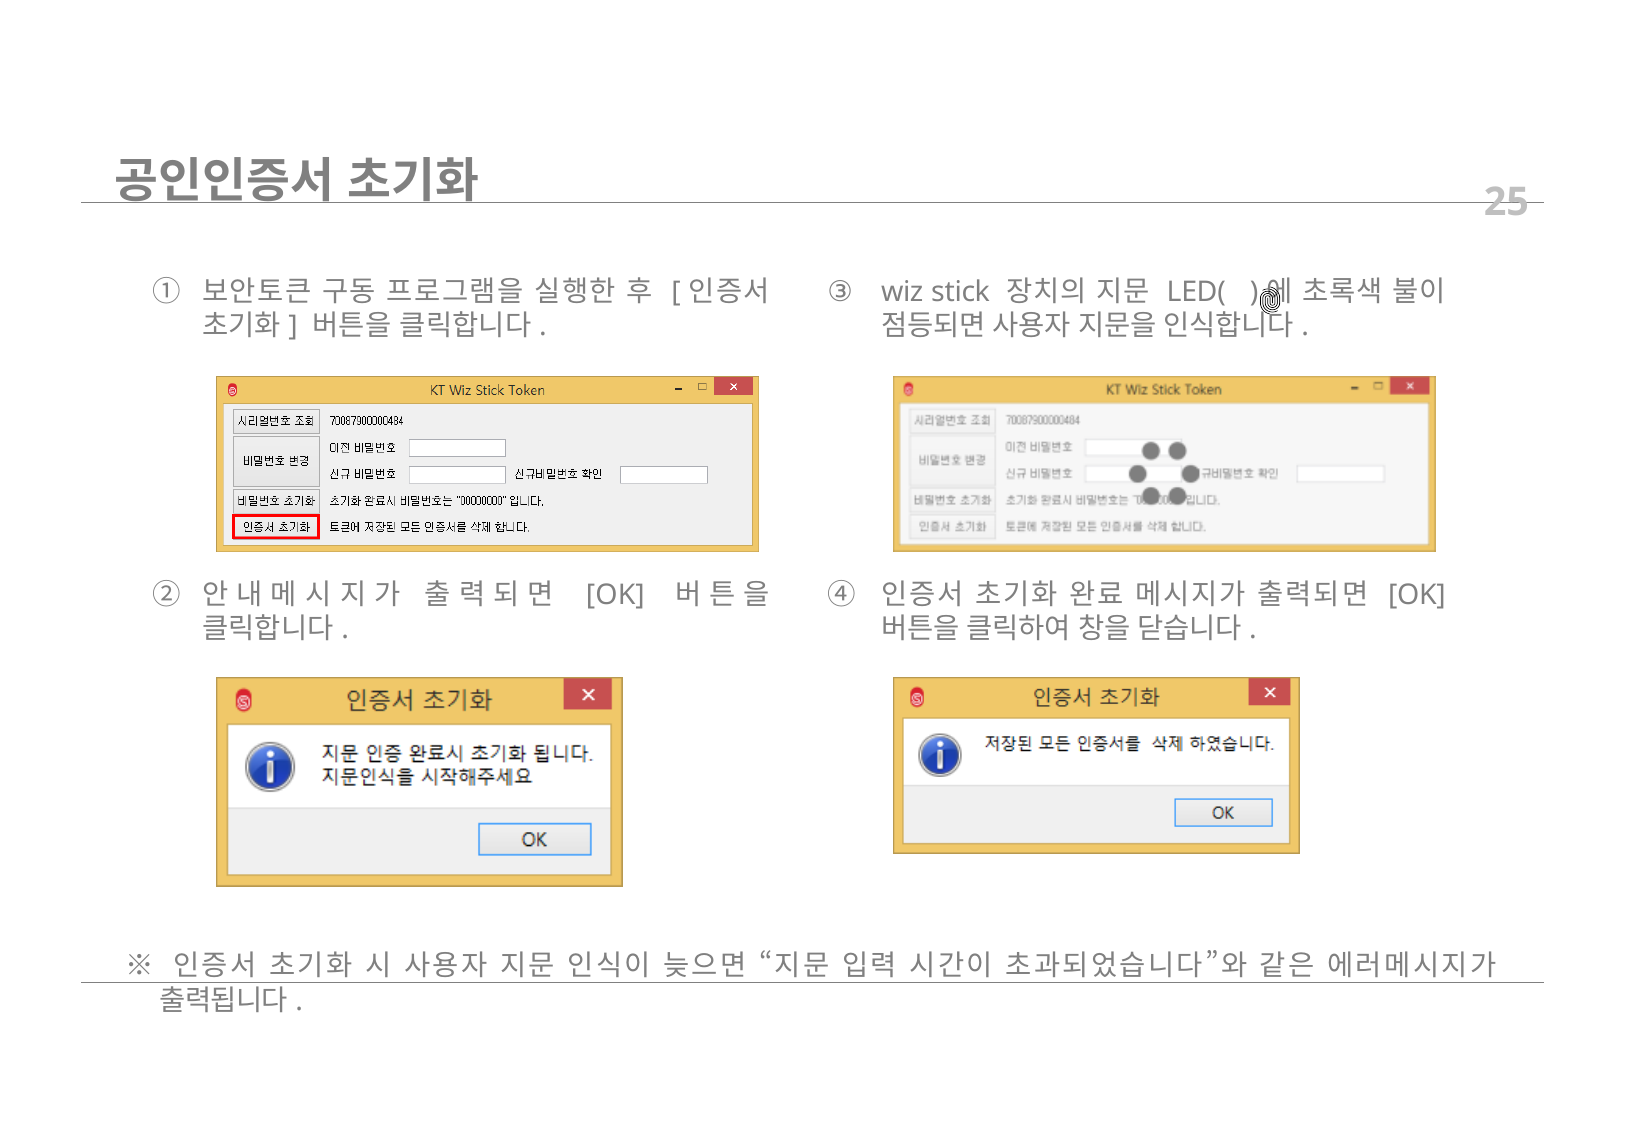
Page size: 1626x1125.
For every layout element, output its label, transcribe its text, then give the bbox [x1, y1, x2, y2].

text_box 보안토큰 구동 프로그램을 실행한 후 [인증서 초기화] 버튼을 클릭합니다. [137, 265, 786, 349]
picture [216, 376, 759, 552]
picture [893, 376, 1436, 552]
text_box 인증서 초기화 완료 메시지가 출력되면 [OK] 버튼을 클릭하여 창을 닫습니다. [812, 568, 1461, 652]
text_box ※ 인증서 초기화 시 사용자 지문 인식이 늦으면 “지문 입력 시간이 초과되었습니다”와 같은 에러메시지가 출력됩니다. [110, 939, 1517, 1024]
text_box 안내메시지가 출력되면 [OK] 버튼을 클릭합니다. [137, 568, 786, 652]
picture [1259, 286, 1281, 316]
picture [216, 676, 624, 887]
text_box wiz stick 장치의 지문 LED( )에 초록색 불이 점등되면 사용자 지문을 인식합니다. [812, 265, 1461, 349]
picture [893, 676, 1301, 854]
slide_number 25 [1164, 168, 1544, 223]
text_box 공인인증서 초기화 [99, 142, 495, 215]
